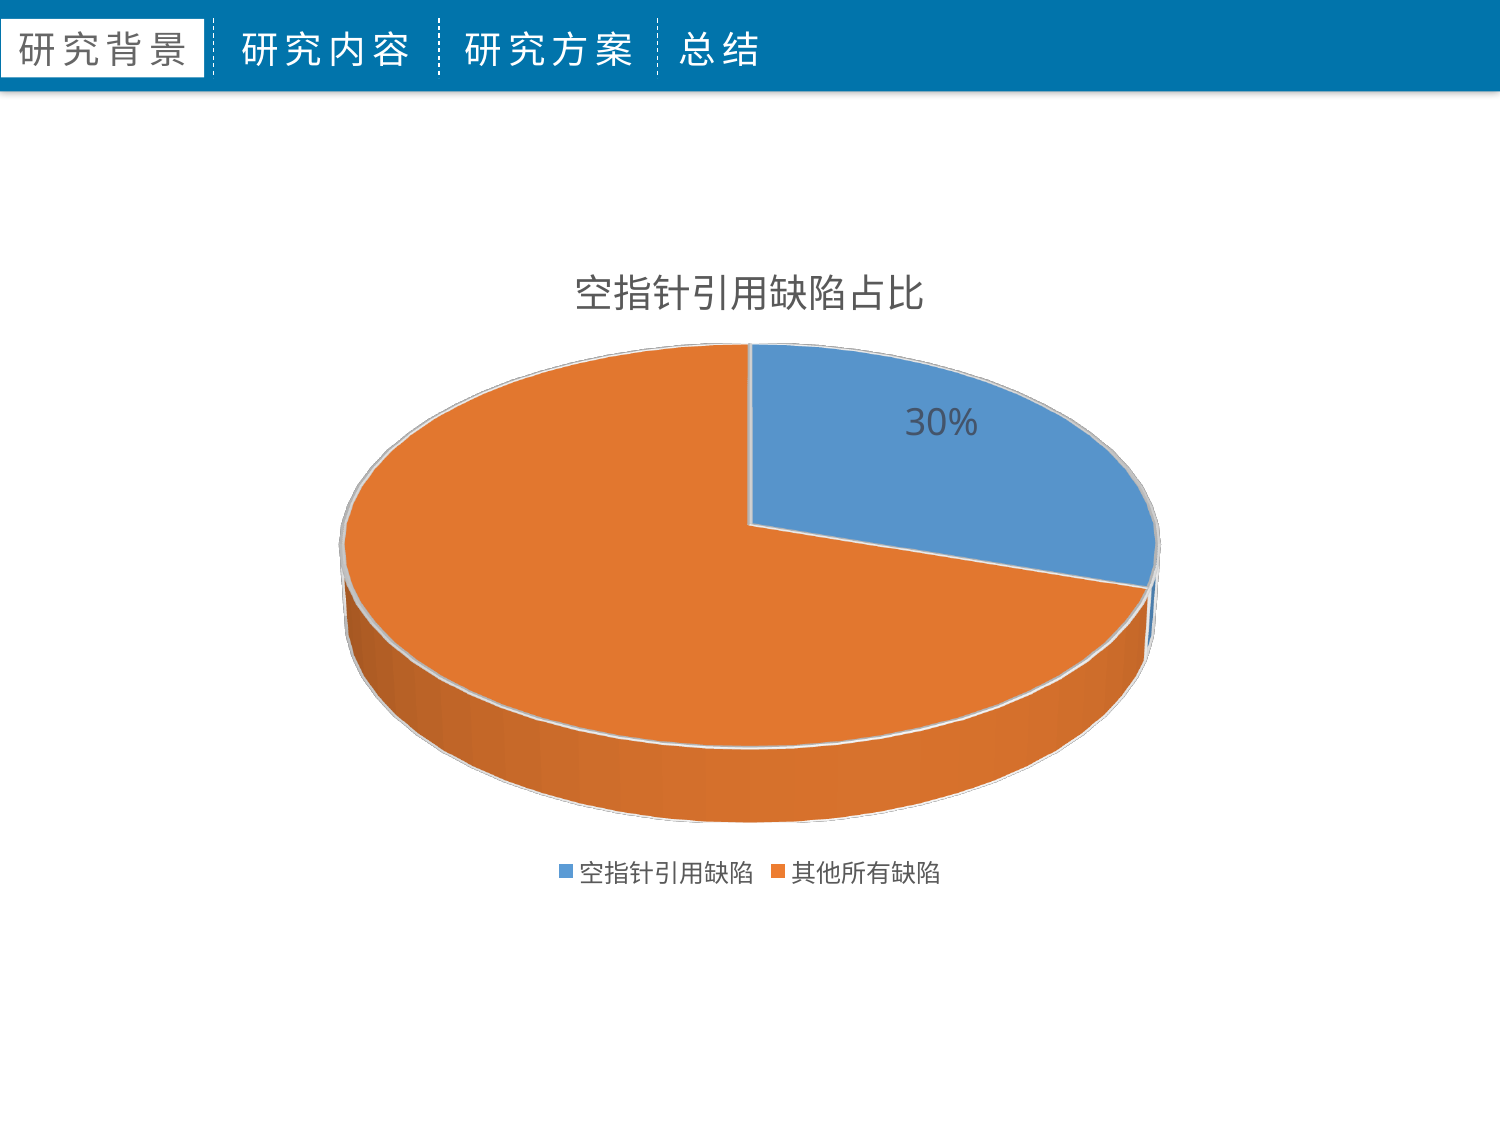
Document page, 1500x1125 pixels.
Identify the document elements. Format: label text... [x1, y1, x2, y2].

text_box 研究背景 [0, 18, 206, 79]
text_box 总结 [663, 18, 876, 79]
text_box 研究方案 [658, 18, 662, 79]
text_box 研究方案 [449, 18, 657, 79]
chart [249, 229, 1250, 896]
text_box [0, 0, 1500, 92]
text_box 研究内容 [226, 18, 438, 79]
